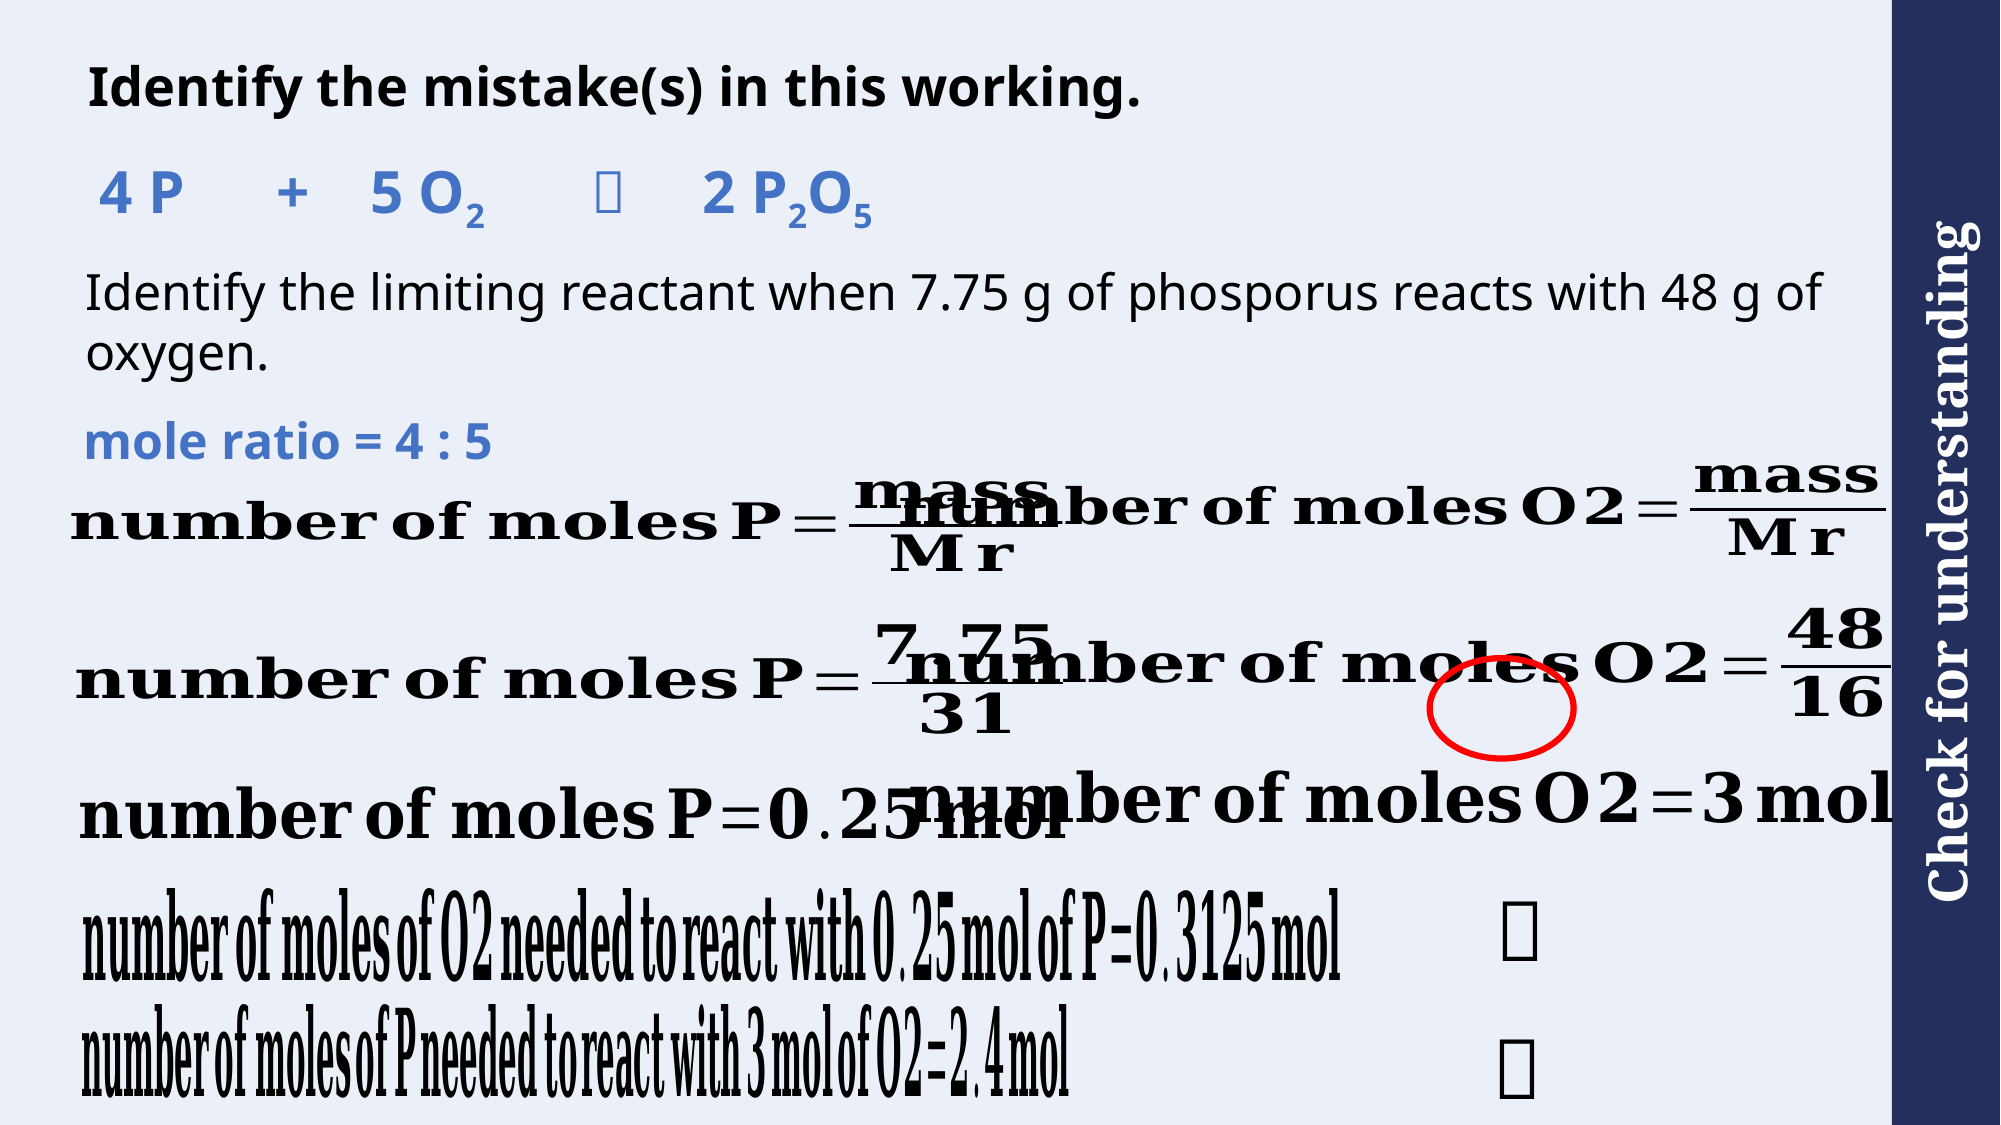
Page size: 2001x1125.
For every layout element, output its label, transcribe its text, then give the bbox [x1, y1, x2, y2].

text_box Identify the limiting reactant when 7.75 g of phosporus reacts with 48 g of oxygen. [70, 252, 1841, 388]
title Identify the mistake(s) in this working. [88, 0, 1831, 119]
text_box 4 P + 5 O2  2 P2O5 [85, 147, 1102, 243]
text_box [1428, 657, 1575, 760]
text_box ✅ [1480, 871, 1604, 986]
text_box ❌ [1477, 1008, 1563, 1124]
text_box mole ratio = 4 : 5 [68, 401, 838, 477]
